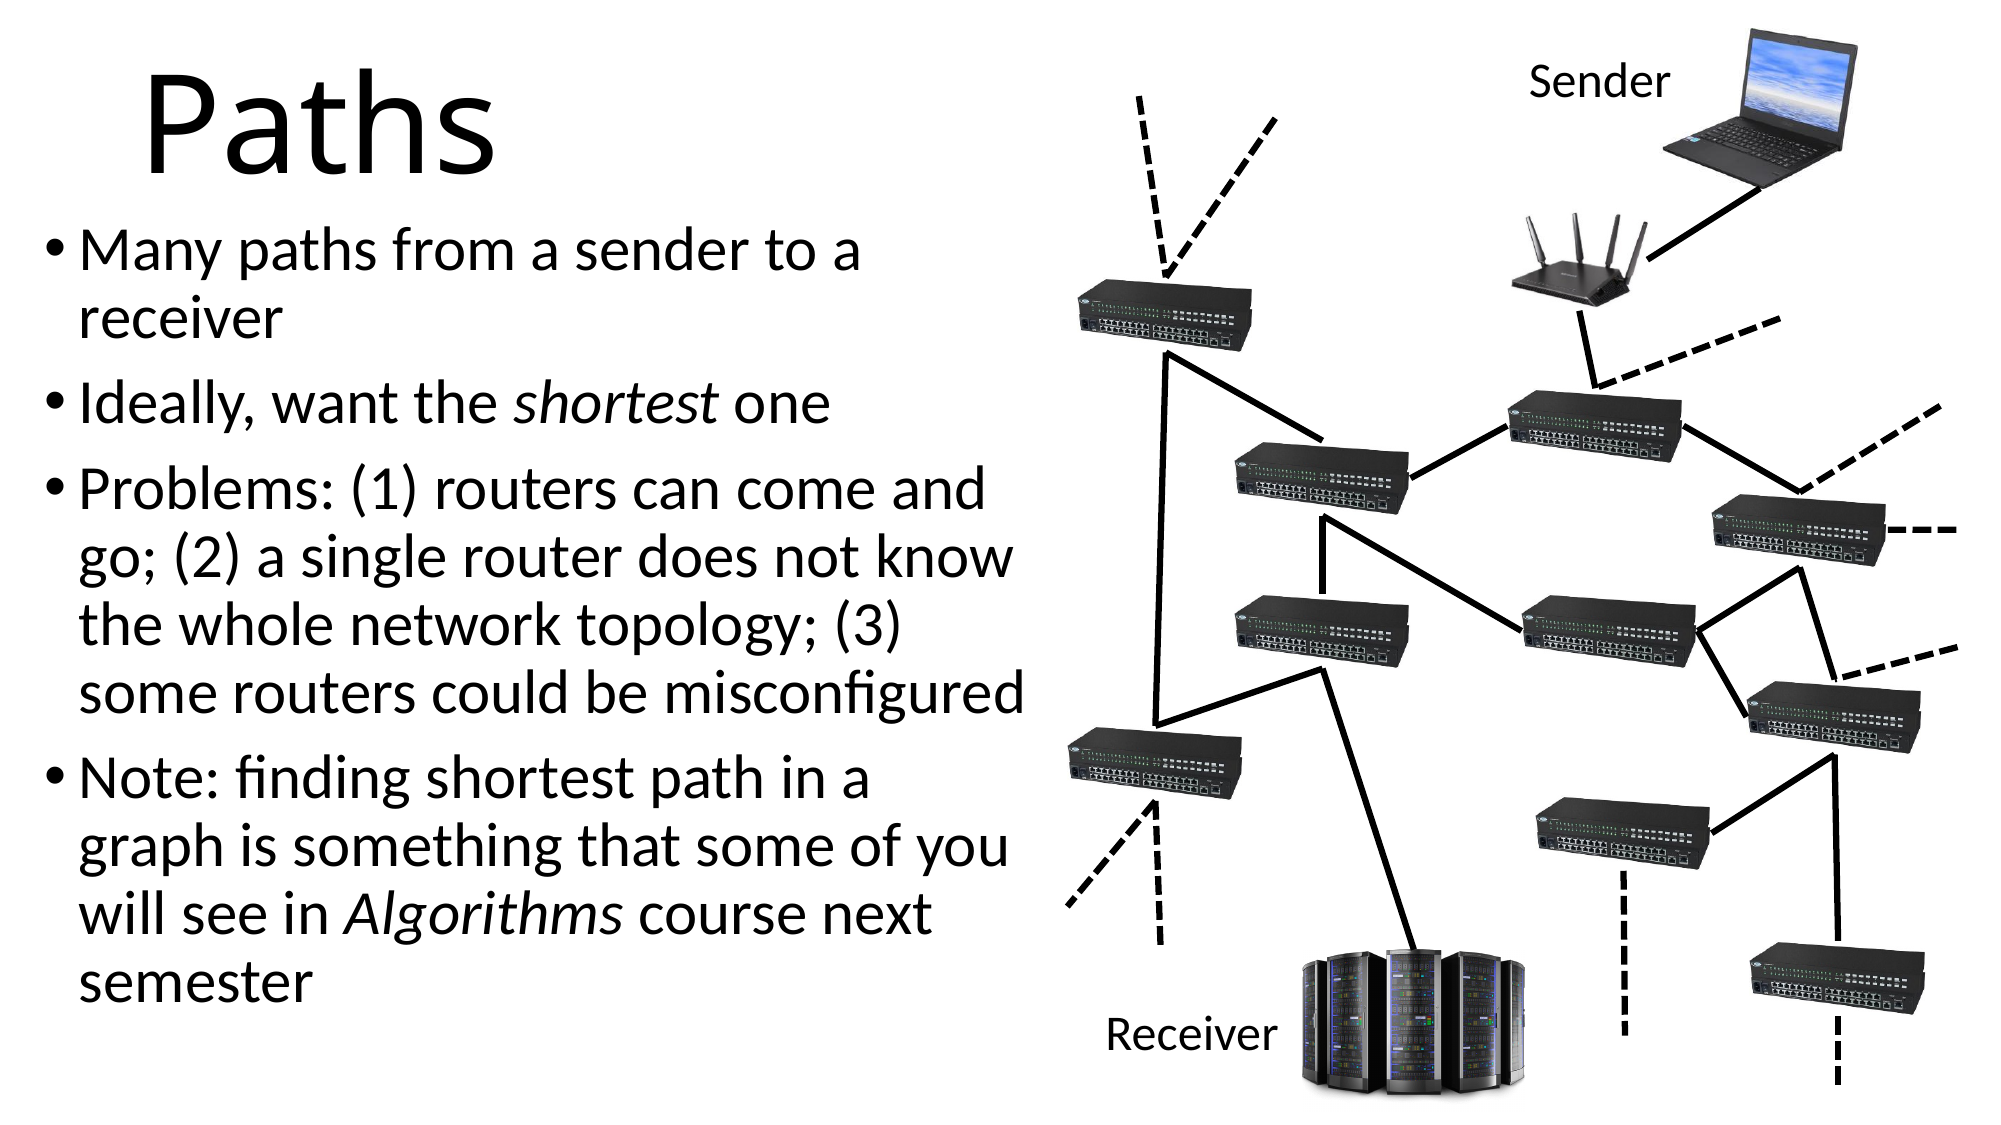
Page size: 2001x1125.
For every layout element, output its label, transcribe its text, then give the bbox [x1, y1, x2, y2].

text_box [1683, 425, 1799, 493]
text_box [1834, 646, 1958, 680]
picture [1234, 593, 1411, 668]
picture [1711, 493, 1888, 568]
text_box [1322, 668, 1414, 950]
list Many paths from a sender to a receiver Ideally, want the shortest one Problems: (1) routers can come and go; (2) a single router does not know the whole network topology; (3) some routers could be misconfigured Note: finding shortest path in a graph is something that some of you will see in Algorithms course next semester [29, 208, 1045, 1090]
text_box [1647, 188, 1761, 260]
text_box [1711, 754, 1834, 834]
text_box Receiver [1090, 992, 1294, 1068]
picture [1234, 440, 1411, 516]
picture [1507, 388, 1684, 464]
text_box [1799, 567, 1835, 680]
picture [1746, 679, 1923, 755]
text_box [1067, 800, 1156, 907]
picture [1749, 940, 1927, 1016]
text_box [1579, 310, 1596, 389]
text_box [1155, 352, 1166, 726]
picture [1067, 725, 1244, 801]
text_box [1410, 425, 1508, 479]
text_box Sender [1514, 39, 1653, 115]
picture [1077, 277, 1255, 353]
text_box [1165, 352, 1323, 441]
picture [1521, 593, 1697, 669]
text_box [1165, 118, 1276, 278]
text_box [1155, 800, 1161, 950]
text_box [1166, 668, 1322, 726]
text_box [1697, 567, 1800, 631]
picture [1302, 949, 1525, 1112]
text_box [1697, 631, 1747, 717]
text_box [1799, 405, 1941, 493]
picture [1653, 28, 1867, 189]
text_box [1138, 96, 1166, 278]
title Paths [123, 20, 781, 208]
picture [1535, 795, 1712, 871]
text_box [1595, 318, 1781, 389]
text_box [1834, 754, 1839, 941]
picture [1511, 208, 1648, 311]
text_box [1322, 515, 1522, 631]
